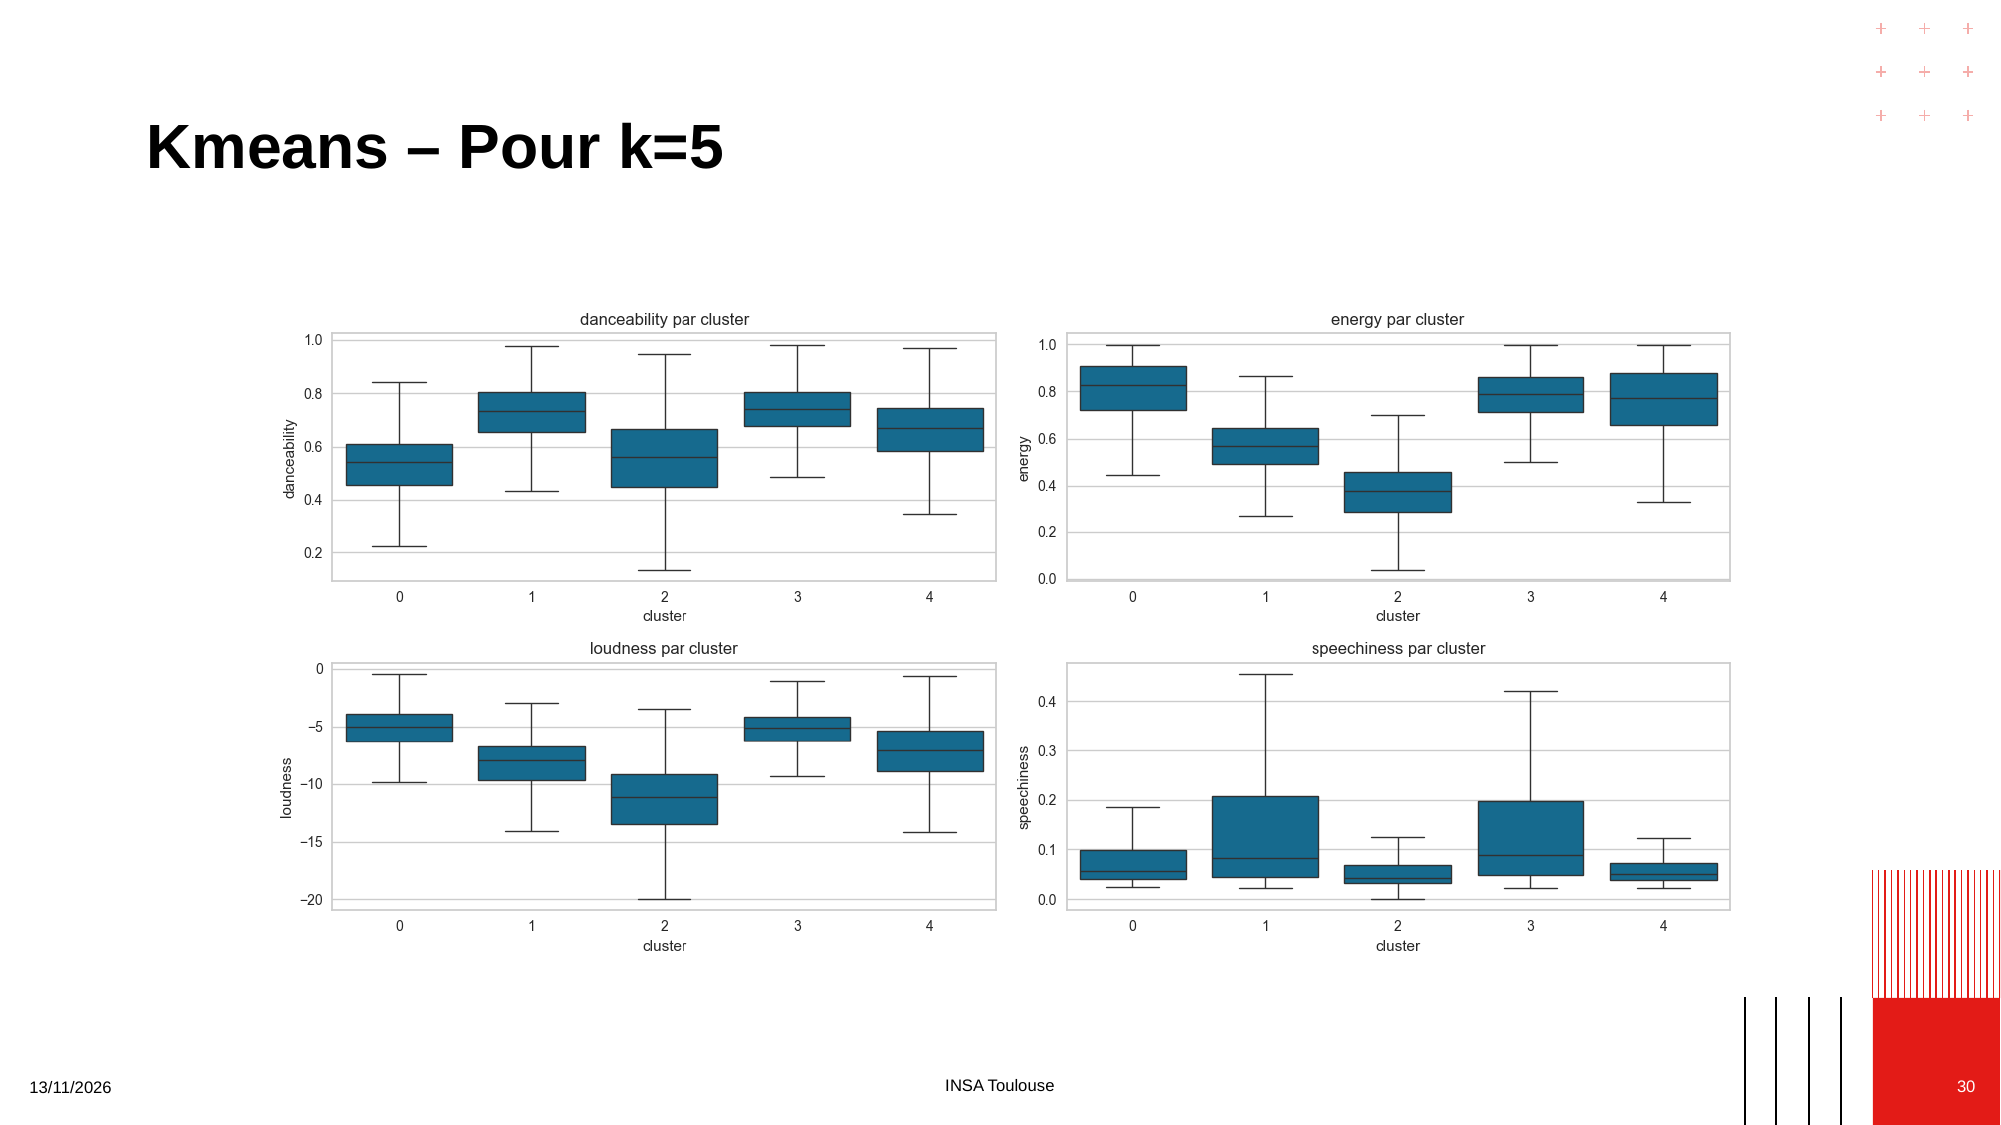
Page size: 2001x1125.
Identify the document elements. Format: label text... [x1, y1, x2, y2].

picture [262, 303, 1738, 963]
footer INSA Toulouse [662, 1064, 1338, 1105]
slide_number 30 [1531, 1065, 1982, 1106]
title Kmeans – Pour k=5 [146, 114, 1855, 333]
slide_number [23, 1066, 474, 1107]
